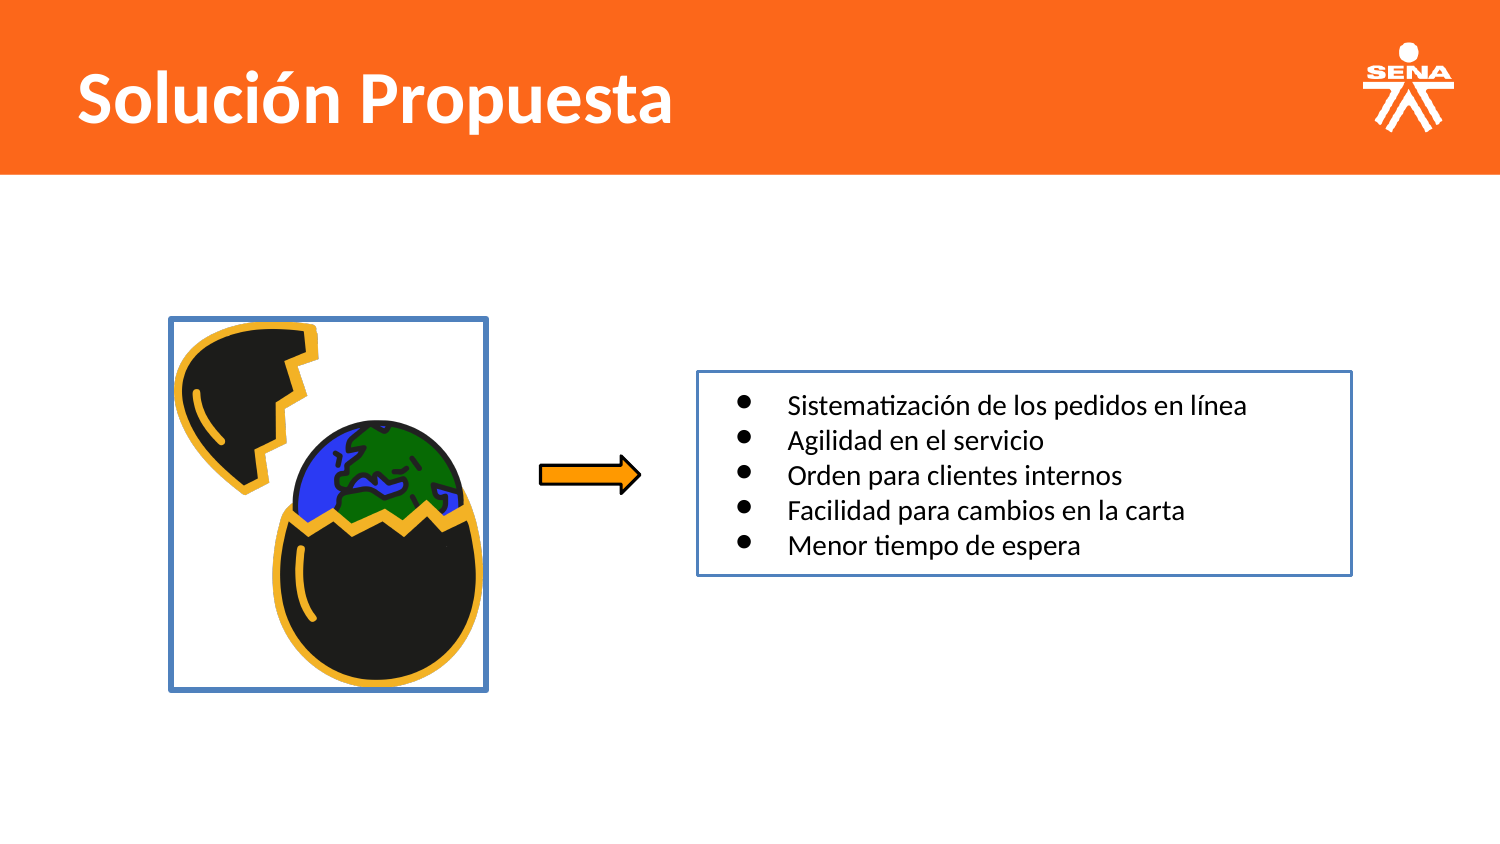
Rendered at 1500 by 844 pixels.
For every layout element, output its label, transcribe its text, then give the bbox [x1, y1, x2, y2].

picture [0, 0, 1500, 844]
text_box Solución Propuesta [62, 40, 856, 146]
text_box [540, 455, 640, 494]
text_box Sistematización de los pedidos en línea Agilidad en el servicio Orden para clientes internos Facilidad para cambios en la carta Menor tiempo de espera [697, 371, 1352, 576]
